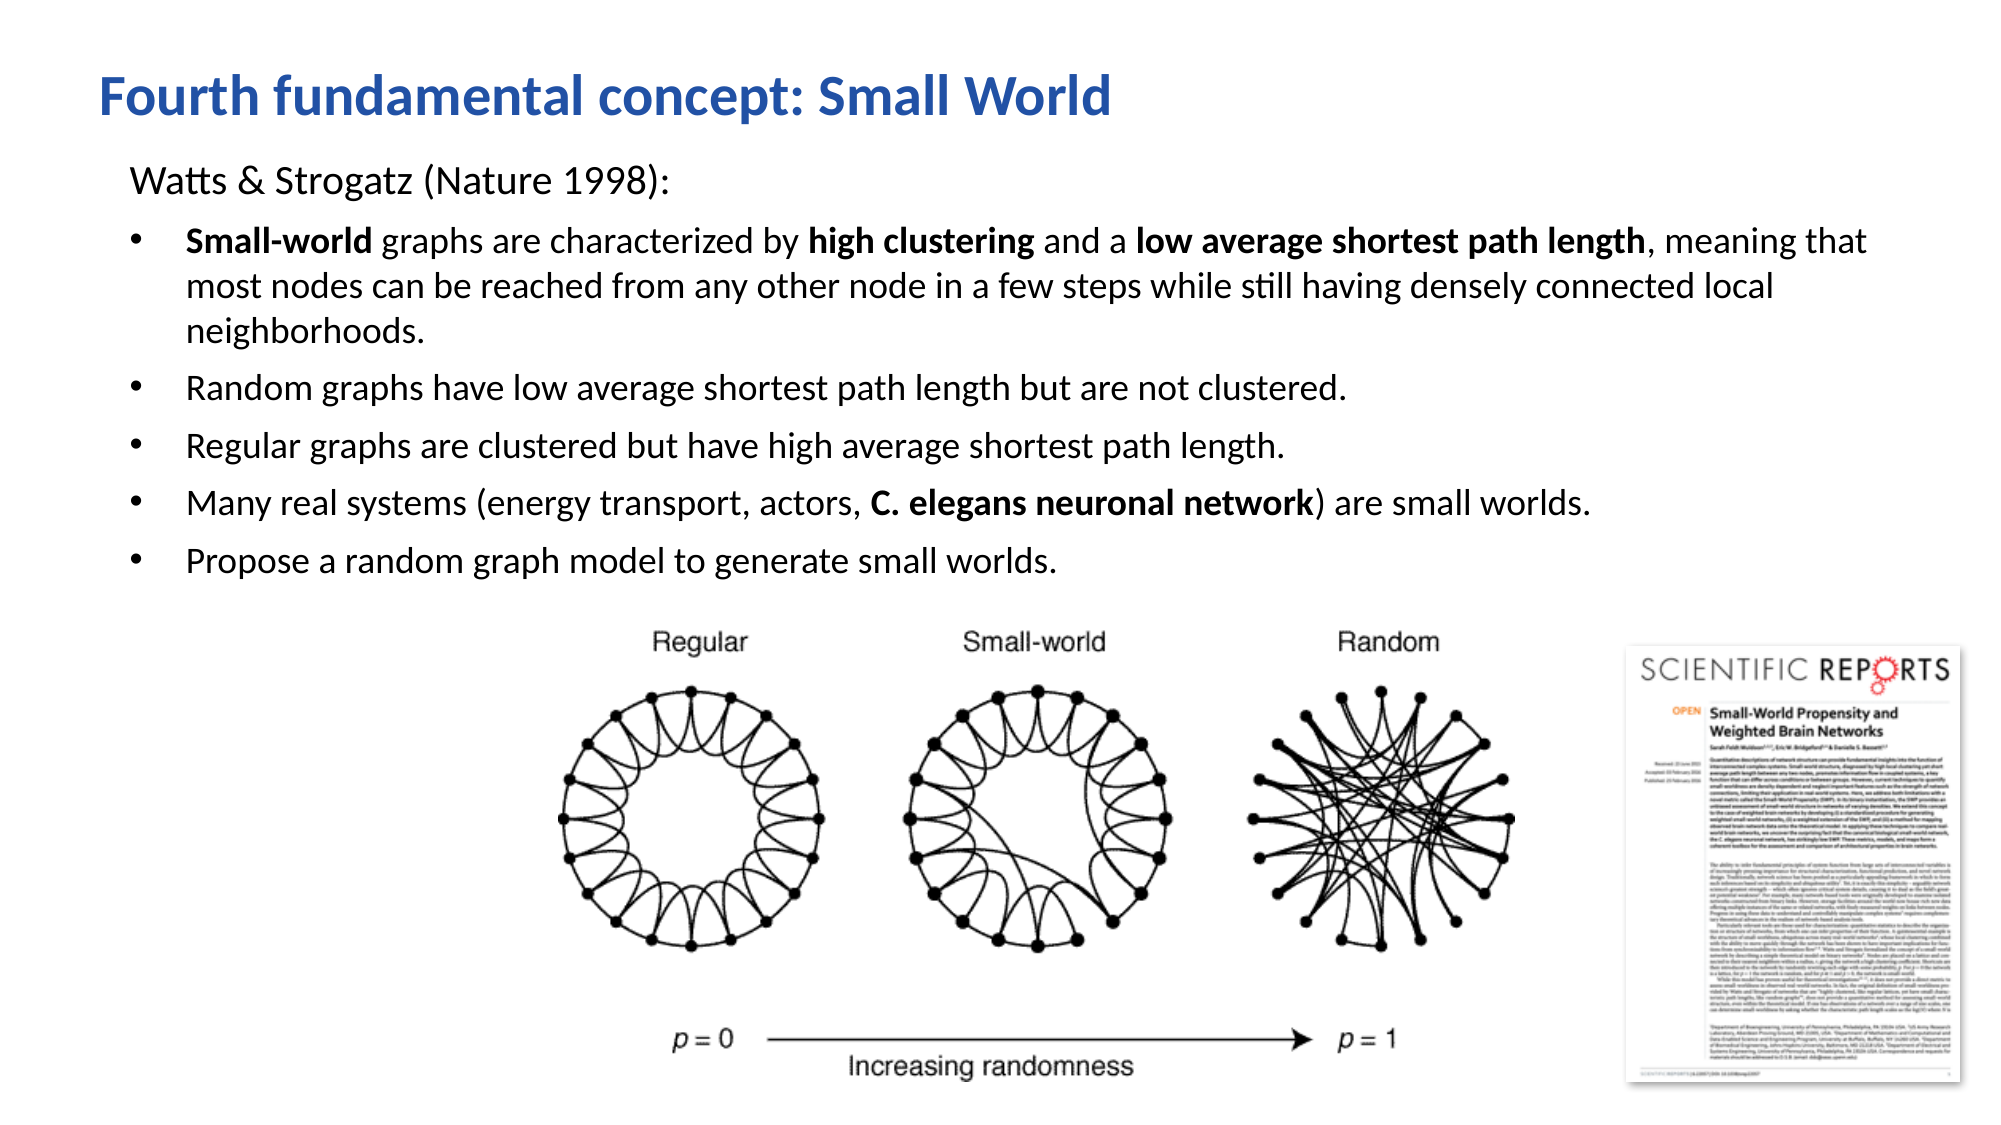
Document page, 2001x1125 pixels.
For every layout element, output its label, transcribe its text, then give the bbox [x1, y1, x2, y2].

picture [558, 626, 1515, 1082]
picture [1626, 646, 1960, 1082]
text_box Fourth fundamental concept: Small World [85, 50, 1919, 135]
text_box Watts & Strogatz (Nature 1998): Small-world graphs are characterized by high clustering and a low average shortest path length, meaning that most nodes can be reached from any other node in a few steps while still having densely connected local neighborhoods. Random graphs have low average shortest path length but are not clustered. Regular graphs are clustered but have high average shortest path length. Many real systems (energy transport, actors, C. elegans neuronal network) are small worlds. Propose a random graph model to generate small worlds. [114, 145, 1960, 589]
